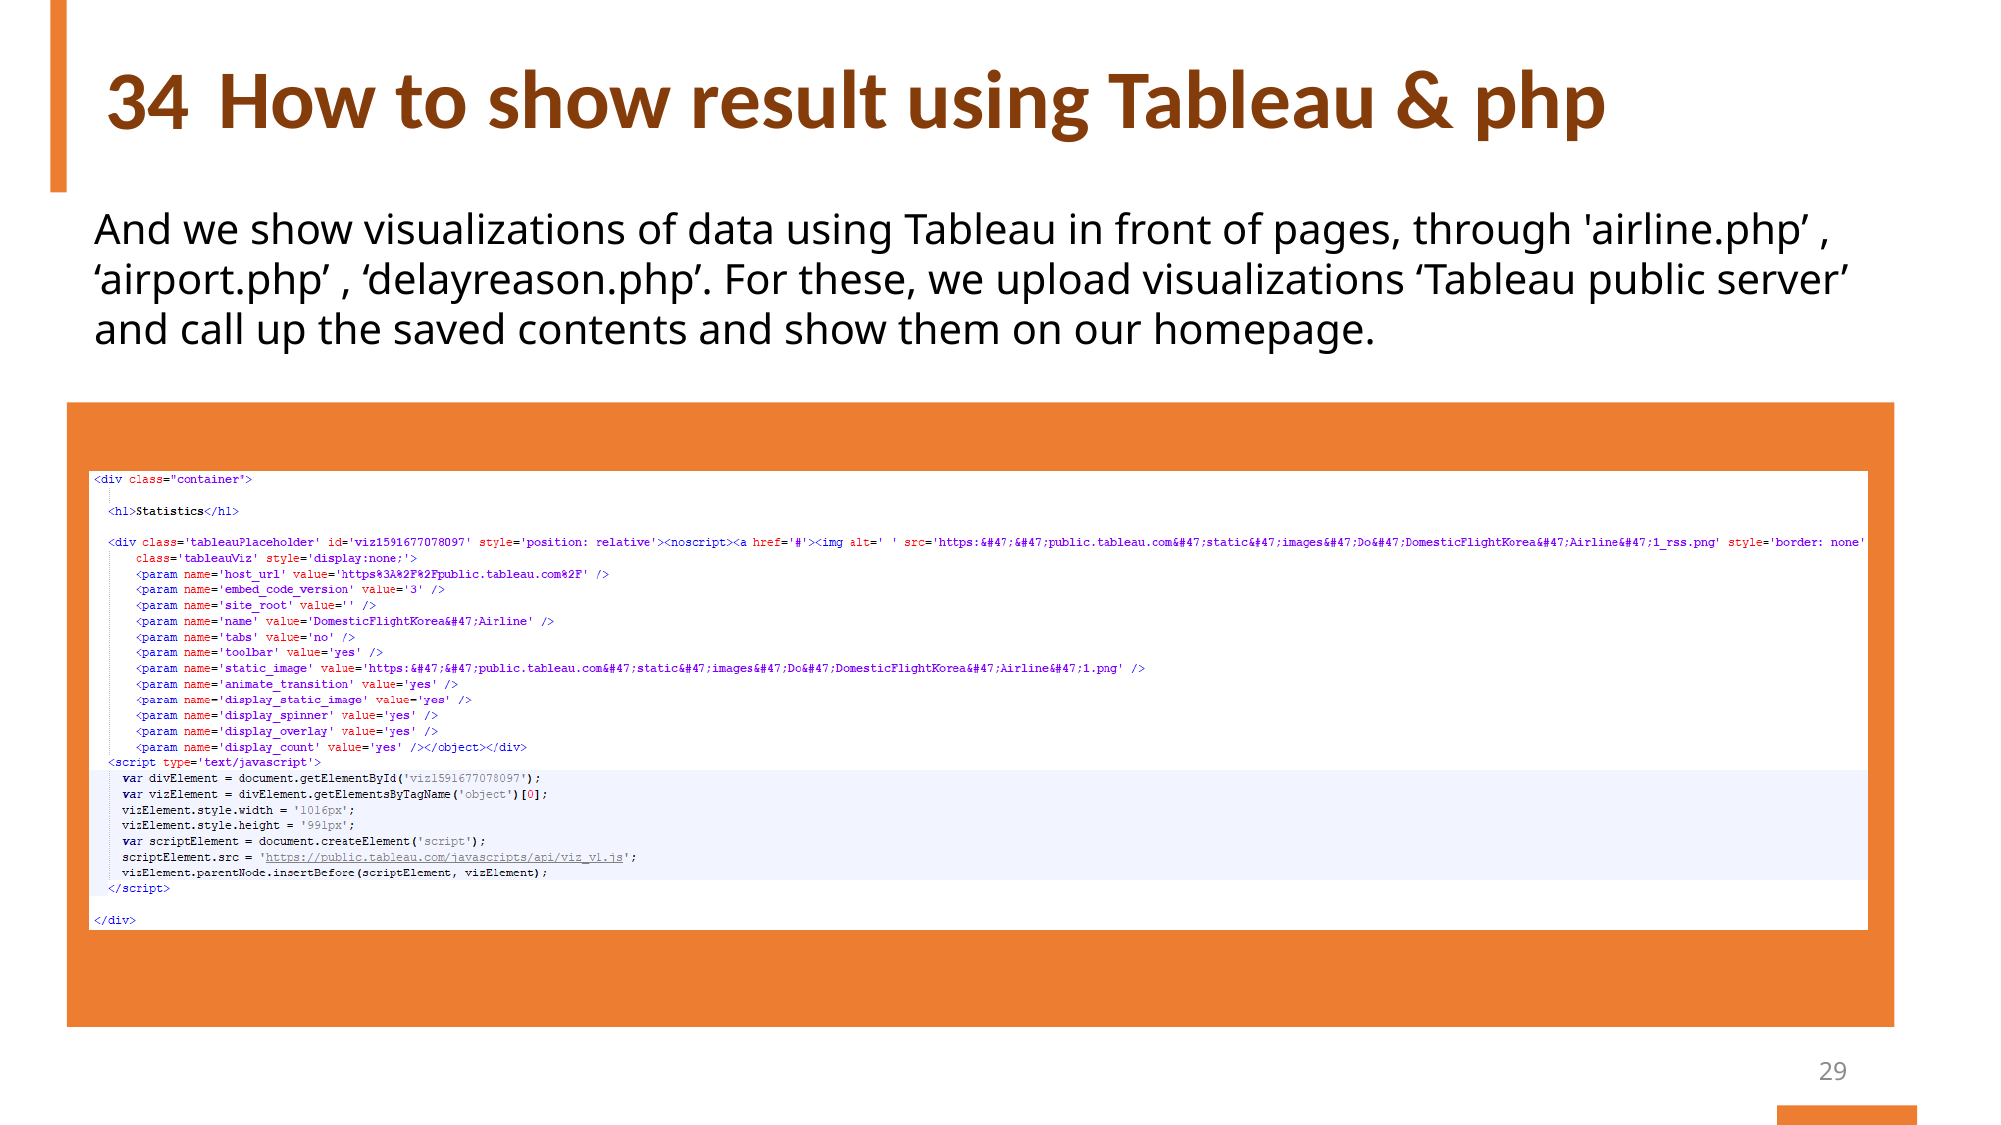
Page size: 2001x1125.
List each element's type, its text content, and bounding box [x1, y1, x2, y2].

text_box 34 [90, 39, 271, 154]
text_box [49, 0, 68, 193]
picture [89, 471, 1868, 930]
text_box How to show result using Tableau & php [203, 38, 1643, 153]
slide_number 29 [1412, 1042, 1863, 1103]
text_box [1776, 1104, 1918, 1125]
text_box [66, 401, 1896, 1028]
text_box And we show visualizations of data using Tableau in front of pages, through 'airline.php’ , ‘airport.php’ , ‘delayreason.php’. For these, we upload visualizations ‘Tableau public server’ and call up the saved contents and show them on our homepage. [79, 195, 1895, 361]
